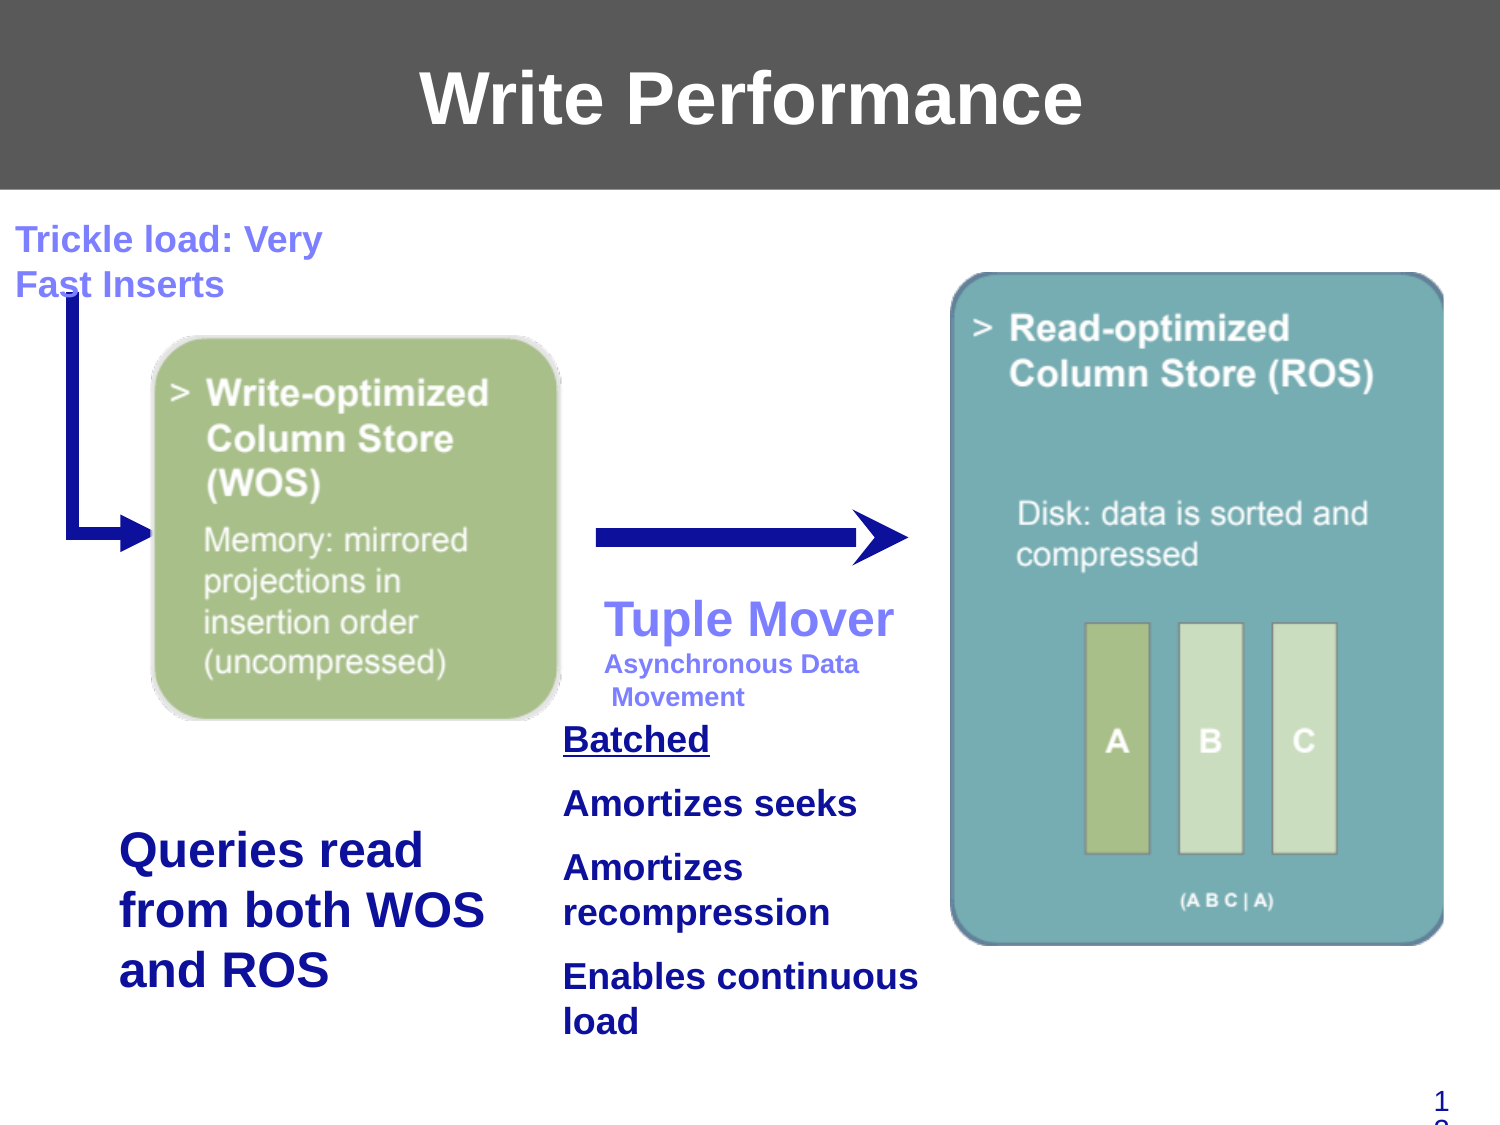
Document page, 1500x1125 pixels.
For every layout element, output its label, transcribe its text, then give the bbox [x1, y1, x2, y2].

text_box Queries read from both WOS and ROS [75, 810, 530, 1005]
picture [149, 335, 563, 721]
slide_number 12 [1418, 1074, 1461, 1125]
picture [949, 272, 1444, 947]
title Write Performance [0, 0, 1500, 190]
text_box Batched Amortizes seeks Amortizes recompression Enables continuous load [562, 760, 944, 1071]
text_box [595, 537, 909, 713]
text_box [14, 208, 397, 534]
